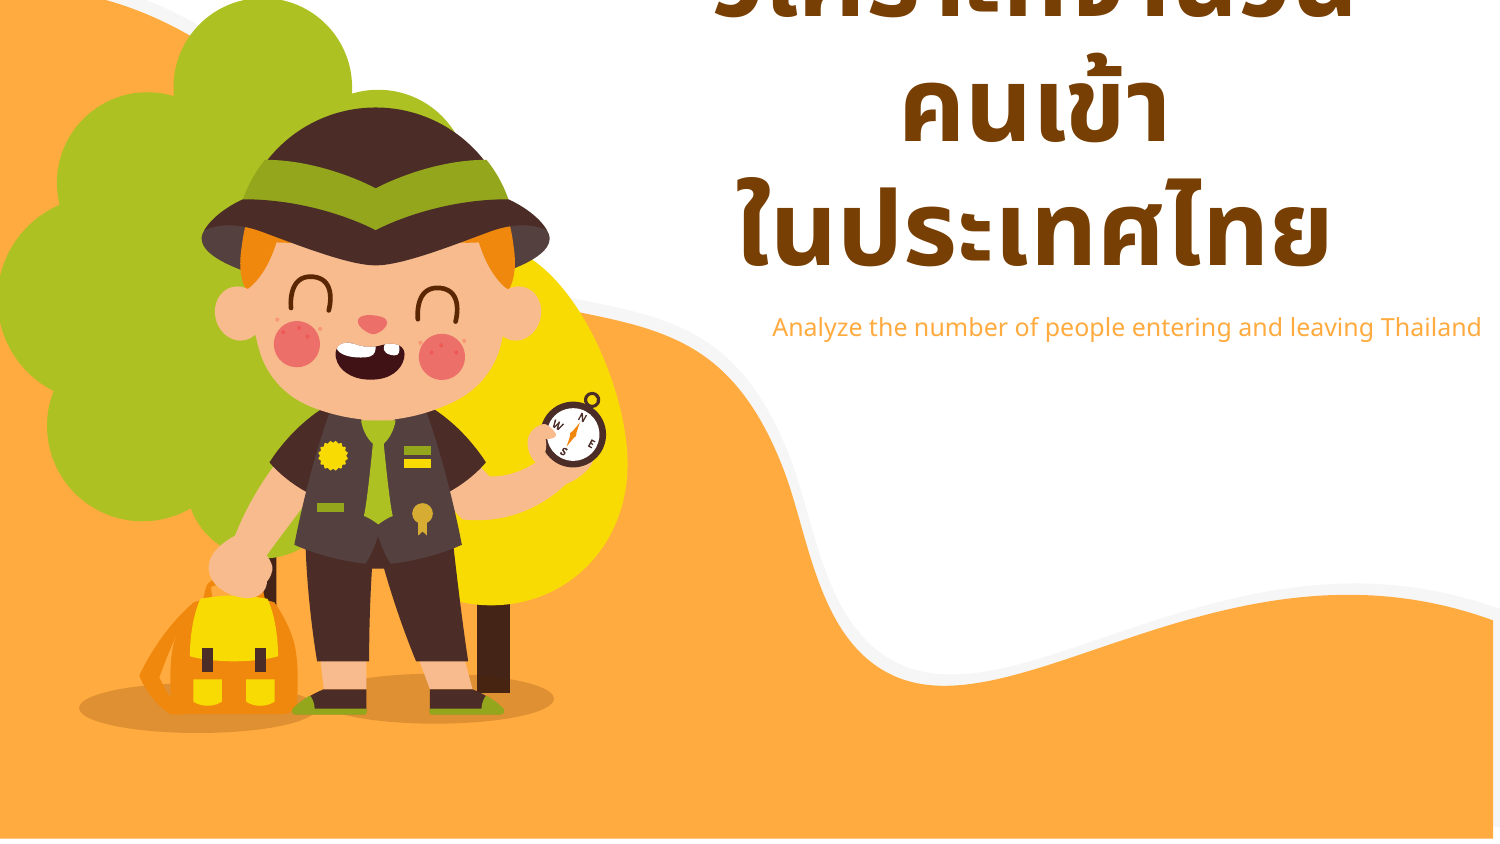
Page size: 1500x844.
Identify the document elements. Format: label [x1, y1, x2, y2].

text_box [0, 0, 628, 734]
text_box [0, 0, 1500, 839]
